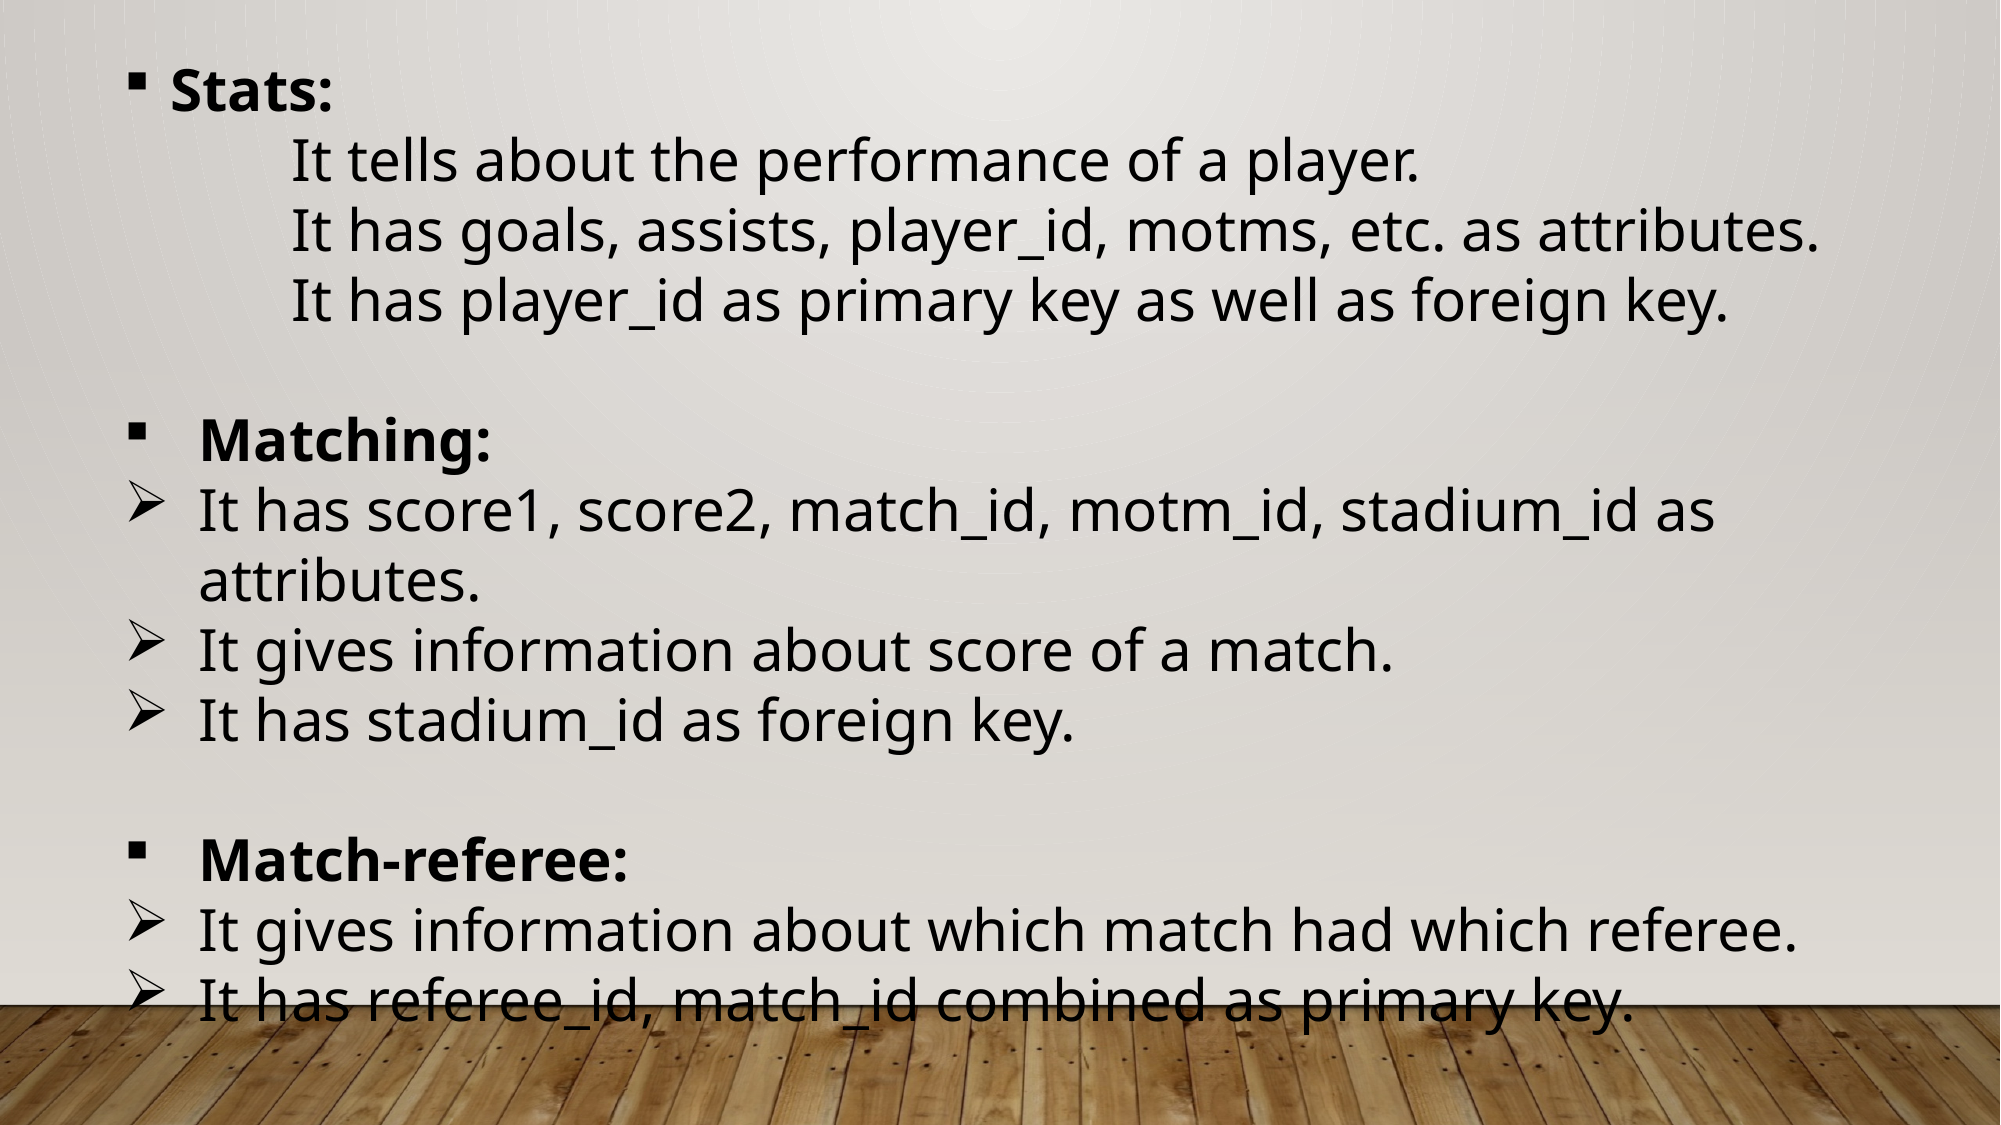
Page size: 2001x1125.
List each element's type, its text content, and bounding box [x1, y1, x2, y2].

text_box Stats: It tells about the performance of a player. It has goals, assists, player_id, motms, etc. as attributes. It has player_id as primary key as well as foreign key. Matching: It has score1, score2, match_id, motm_id, stadium_id as attributes. It gives information about score of a match. It has stadium_id as foreign key. Match-referee: It gives information about which match had which referee. It has referee_id, match_id combined as primary key. [109, 45, 1891, 1041]
picture [0, 1005, 2000, 1125]
